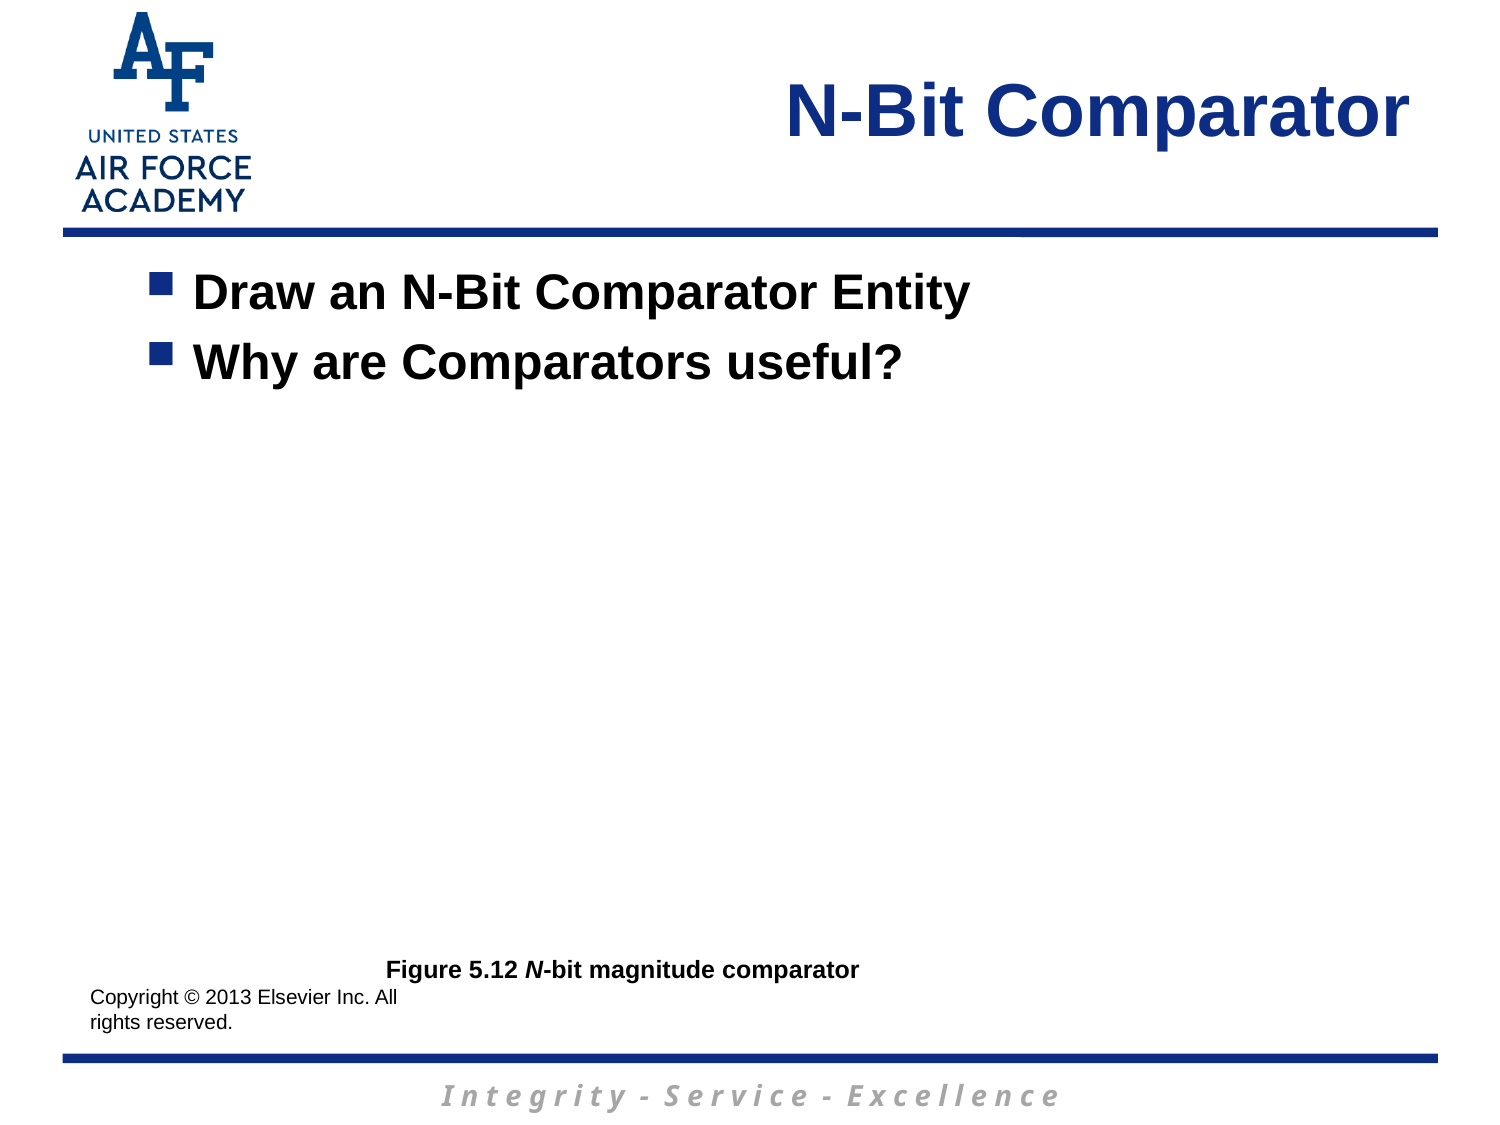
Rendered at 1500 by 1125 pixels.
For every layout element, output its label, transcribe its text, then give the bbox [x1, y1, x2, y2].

text_box Copyright © 2013 Elsevier Inc. All rights reserved. [75, 976, 425, 1055]
text_box Figure 5.12 N-bit magnitude comparator [371, 962, 876, 991]
text_box Draw an N-Bit Comparator Entity Why are Comparators useful? [131, 252, 1466, 962]
picture [75, 12, 251, 212]
text_box N-Bit Comparator [313, 12, 1426, 200]
